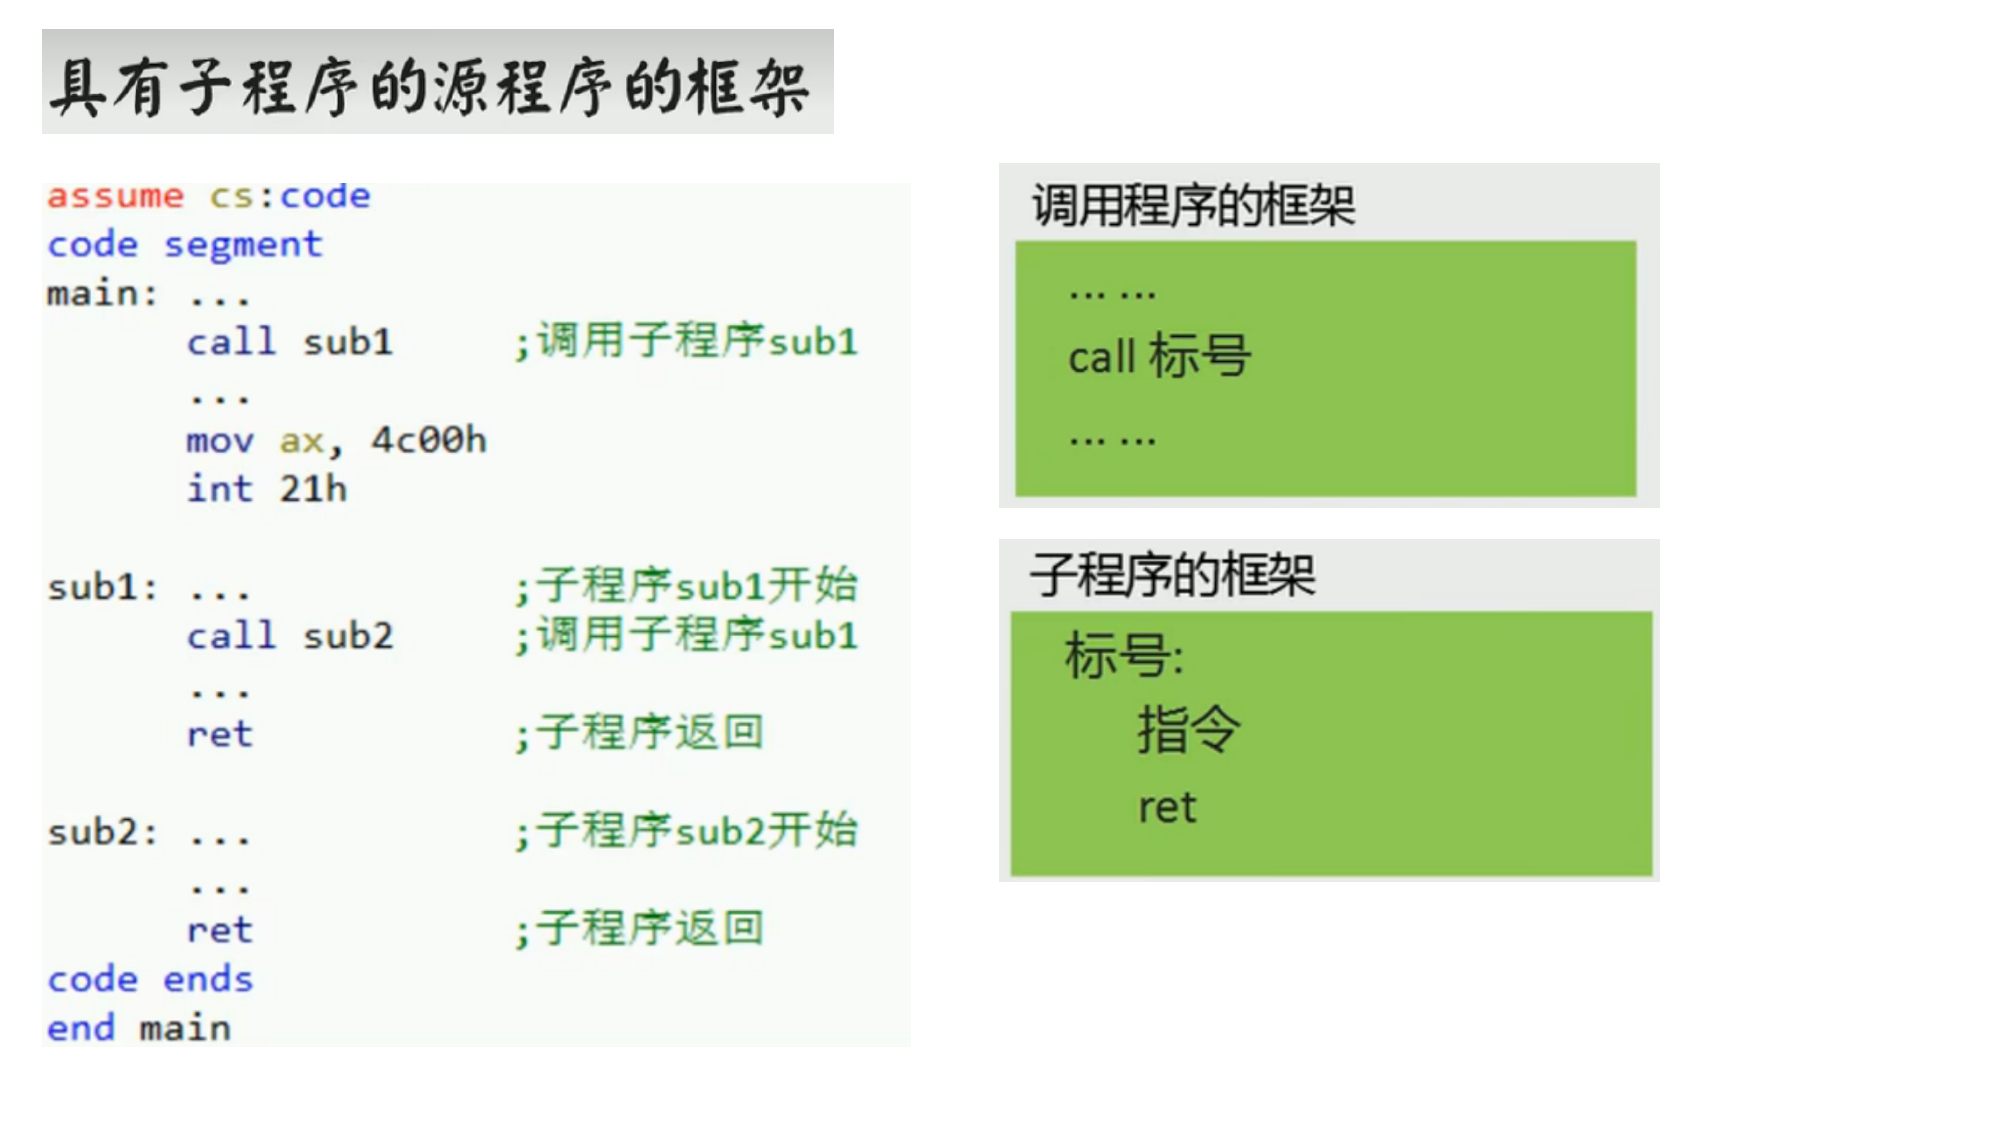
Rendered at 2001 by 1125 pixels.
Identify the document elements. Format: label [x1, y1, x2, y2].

picture [999, 163, 1660, 508]
picture [999, 539, 1660, 882]
picture [42, 29, 834, 134]
picture [42, 183, 911, 1047]
